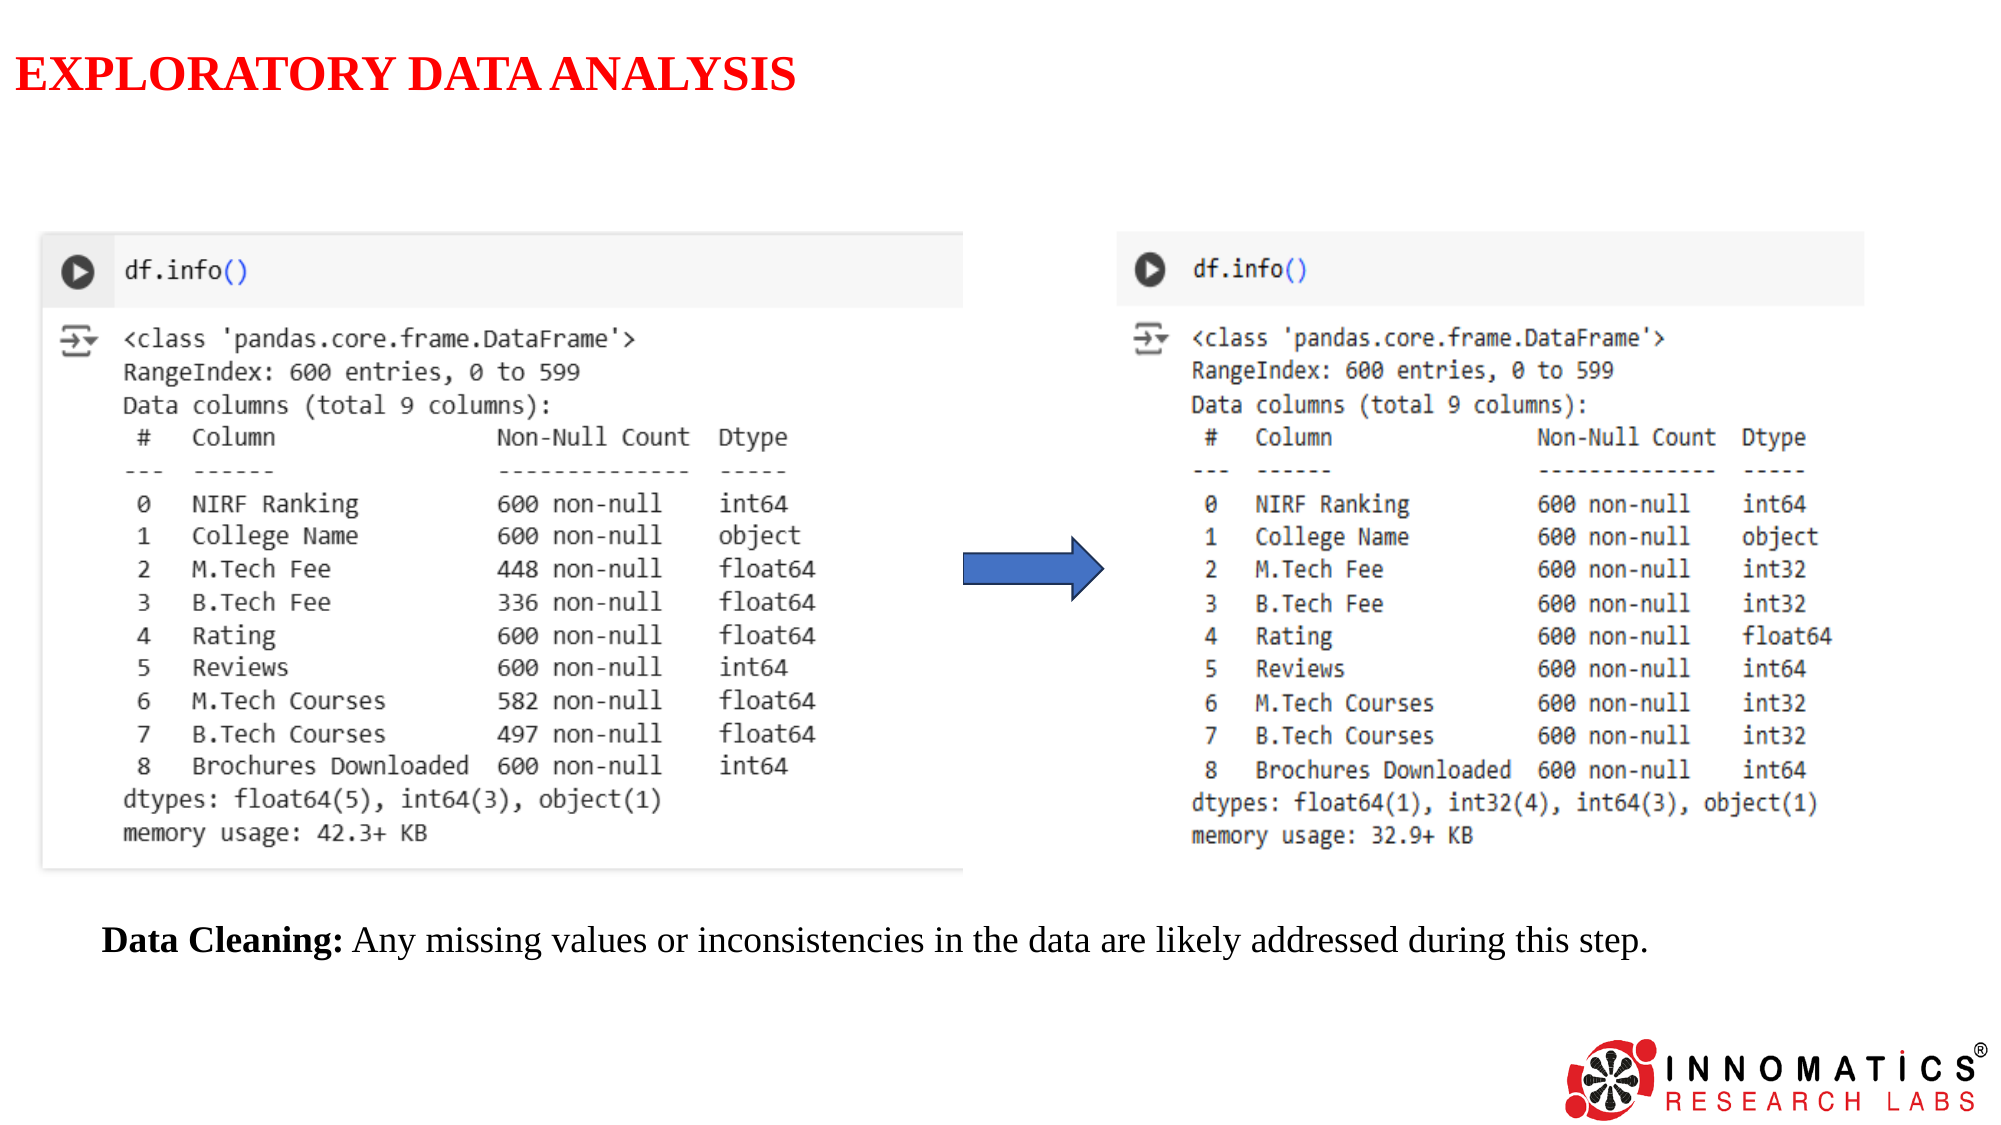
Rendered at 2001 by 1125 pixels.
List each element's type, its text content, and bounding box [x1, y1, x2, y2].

picture [35, 231, 963, 877]
text_box [963, 535, 1105, 602]
text_box Data Cleaning: Any missing values or inconsistencies in the data are likely addressed during this step. [86, 908, 1826, 968]
picture [1553, 1025, 2000, 1125]
title EXPLORATORY DATA ANALYSIS [0, 0, 1725, 152]
picture [1114, 231, 1865, 893]
